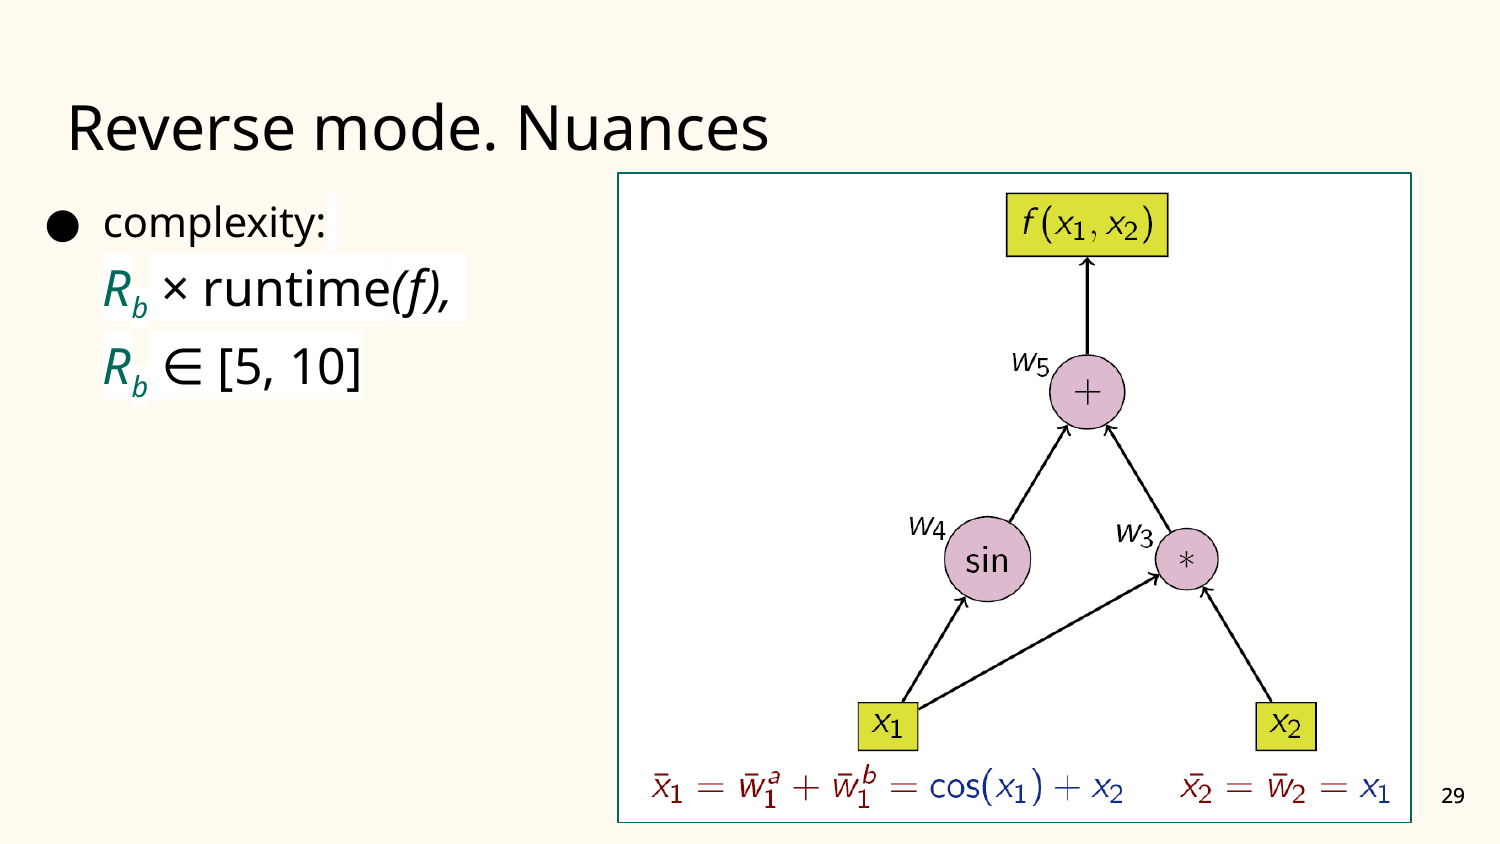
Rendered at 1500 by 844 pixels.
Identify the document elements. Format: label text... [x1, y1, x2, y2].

list complexity: Rb × runtime(f), Rb ∈ [5, 10] [12, 173, 617, 731]
slide_number ‹#› [1411, 764, 1480, 830]
title Reverse mode. Nuances [51, 72, 1449, 174]
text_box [618, 173, 1411, 823]
